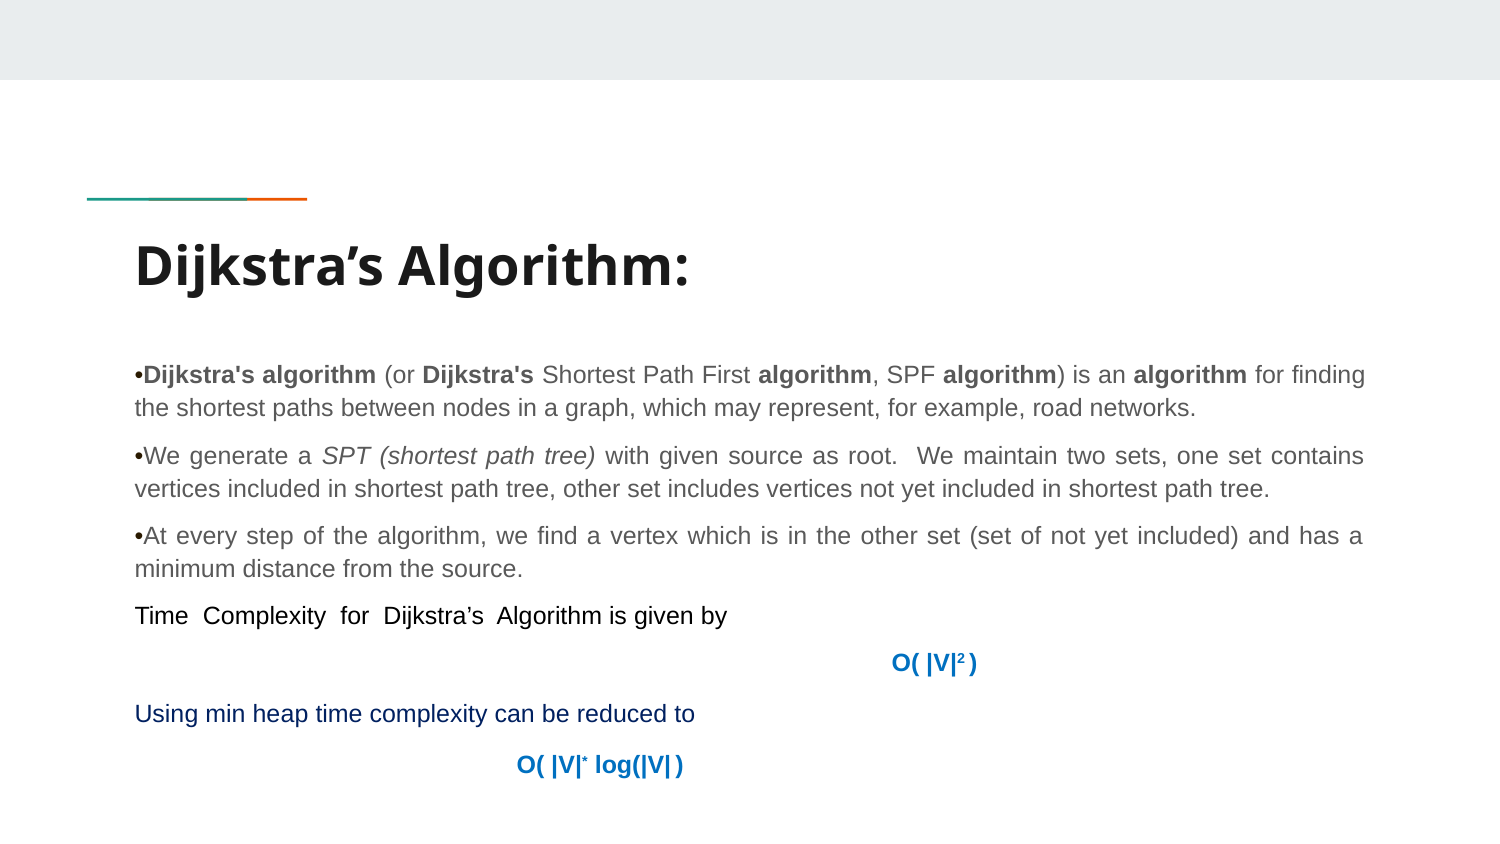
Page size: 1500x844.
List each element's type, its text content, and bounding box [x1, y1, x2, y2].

list •Dijkstra's algorithm (or Dijkstra's Shortest Path First algorithm, SPF algorithm) is an algorithm for finding the shortest paths between nodes in a graph, which may represent, for example, road networks. •We generate a SPT (shortest path tree) with given source as root. We maintain two sets, one set contains vertices included in shortest path tree, other set includes vertices not yet included in shortest path tree. •At every step of the algorithm, we find a vertex which is in the other set (set of not yet included) and has a minimum distance from the source. Time Complexity for Dijkstra’s Algorithm is given by O( |V|2 ) Using min heap time complexity can be reduced to O( |V|* log(|V| ) [119, 341, 1381, 712]
title Dijkstra’s Algorithm: [119, 216, 1381, 305]
